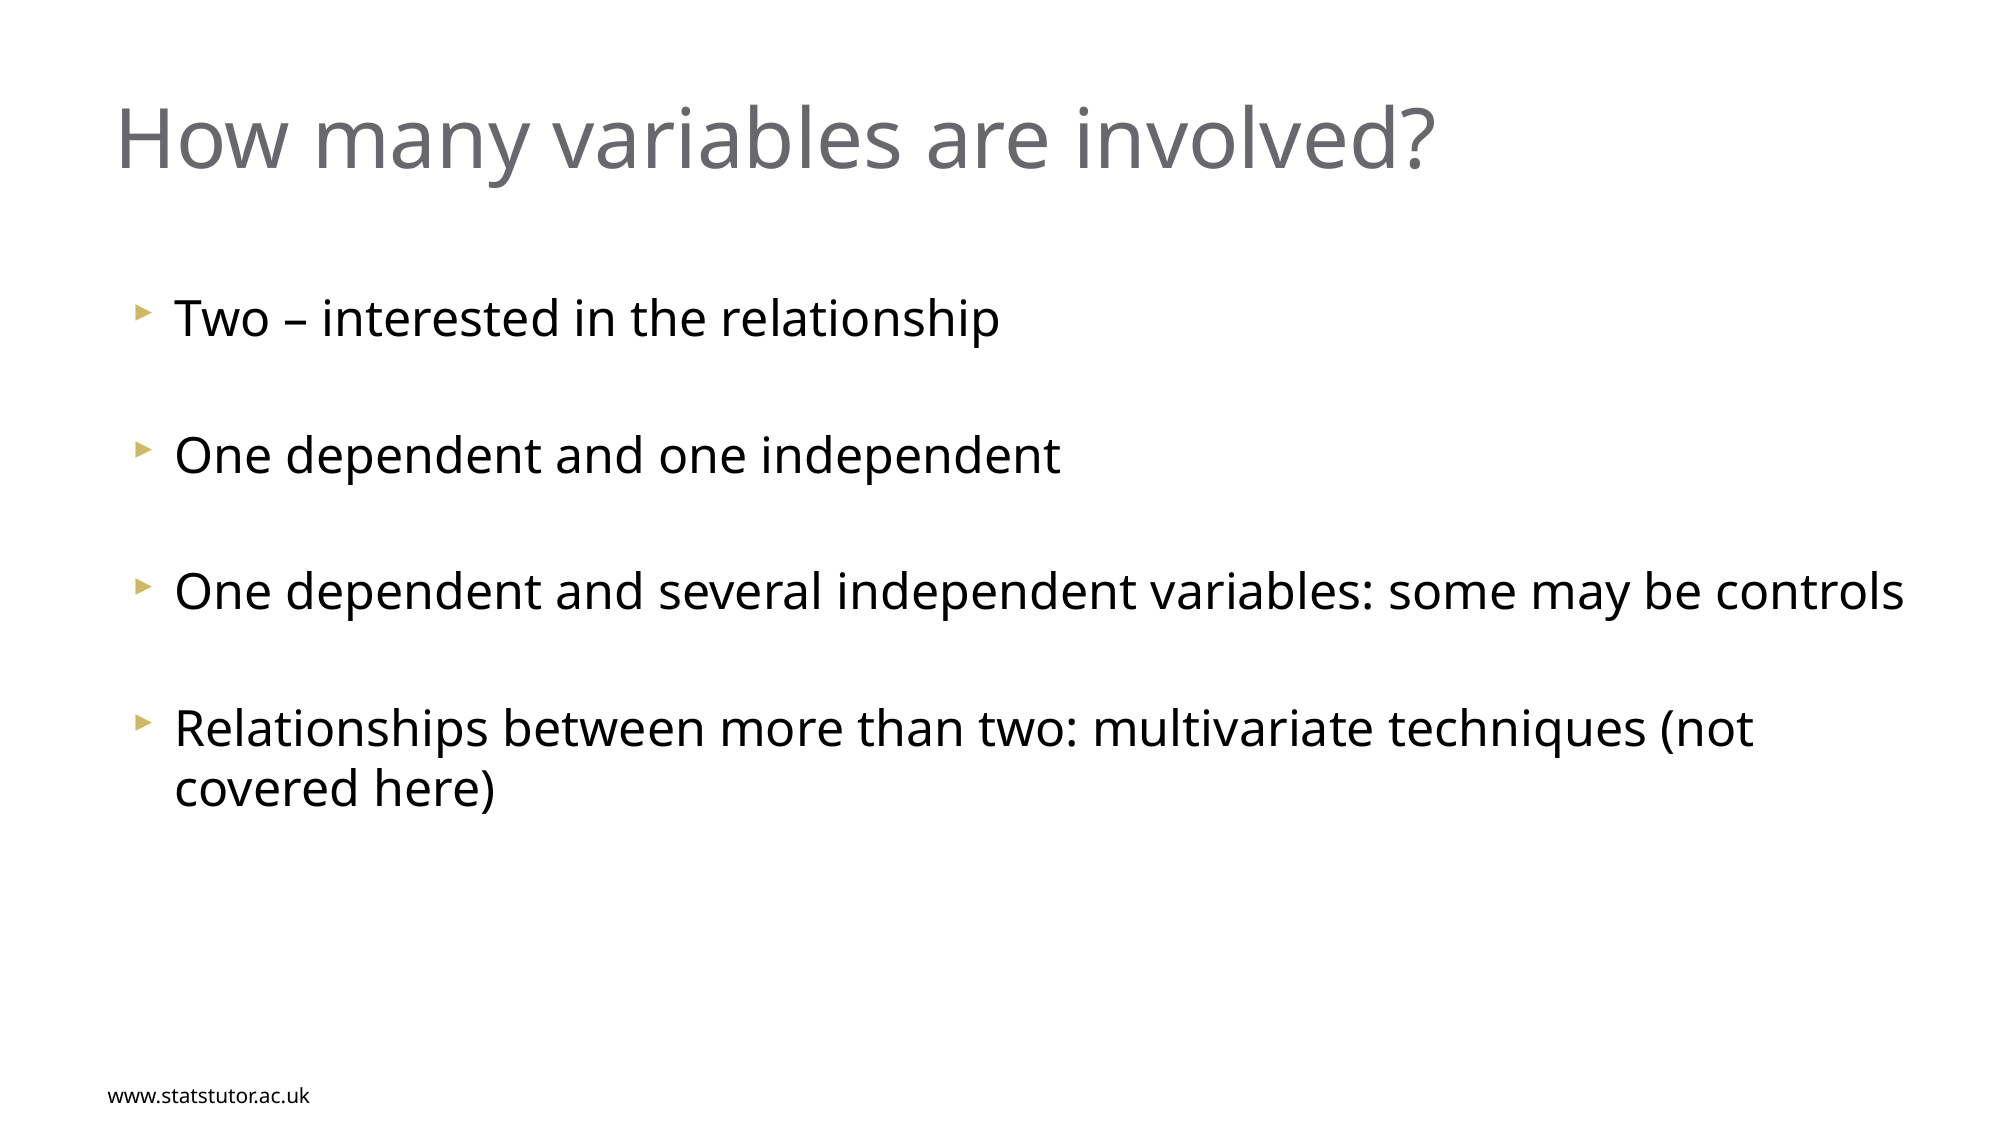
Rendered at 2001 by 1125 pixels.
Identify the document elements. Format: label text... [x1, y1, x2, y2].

text_box Two – interested in the relationship One dependent and one independent One dependent and several independent variables: some may be controls Relationships between more than two: multivariate techniques (not covered here) [99, 279, 1961, 1022]
text_box www.statstutor.ac.uk [0, 1062, 325, 1116]
text_box How many variables are involved? [99, 78, 1961, 233]
